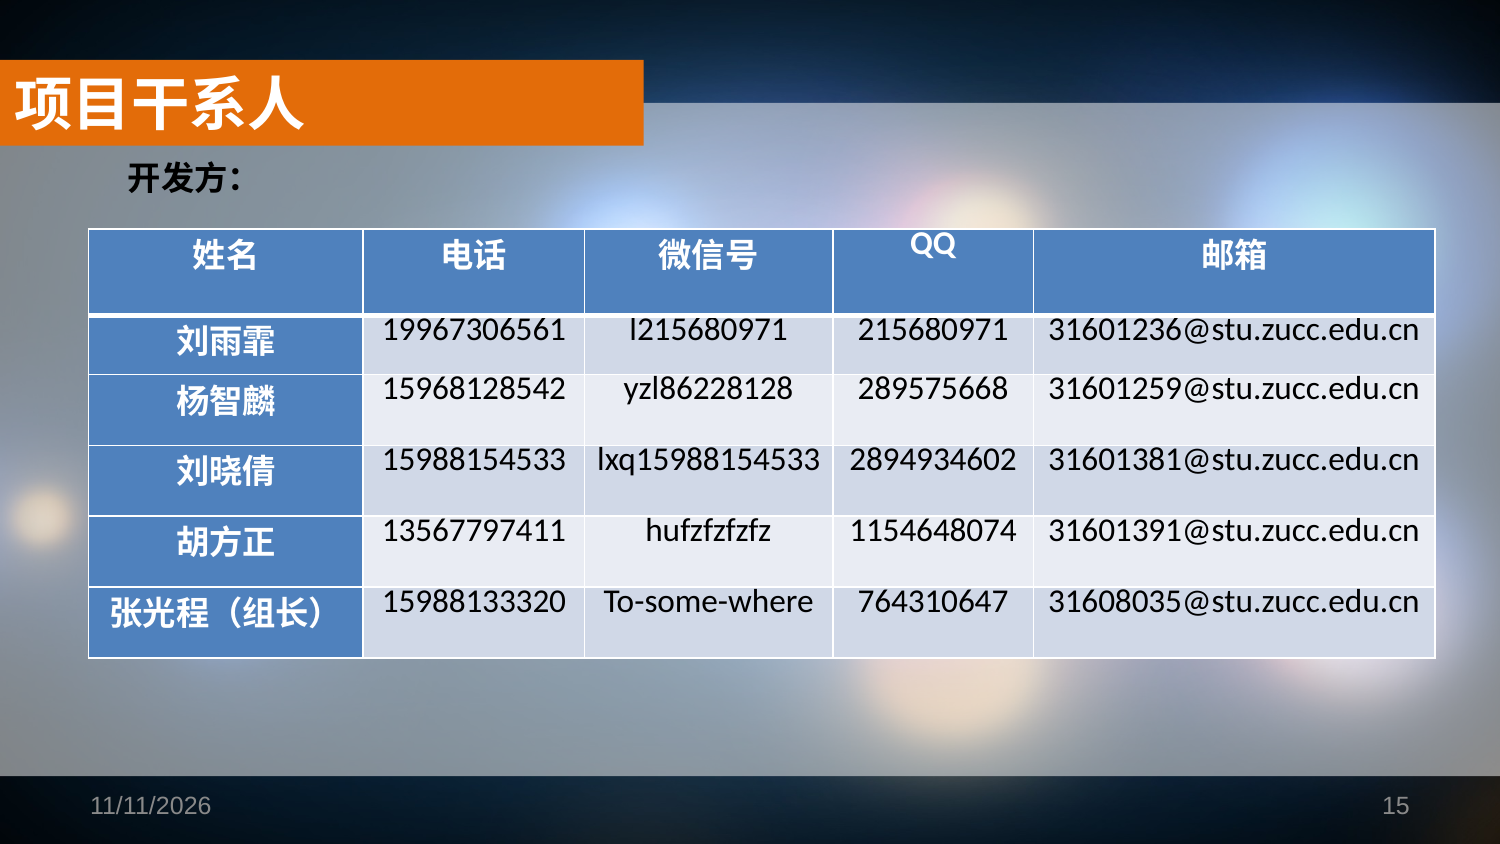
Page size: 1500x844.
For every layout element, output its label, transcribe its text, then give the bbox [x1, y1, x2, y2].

slide_number 15 [1074, 781, 1426, 828]
table_cell 13567797411 [364, 517, 584, 586]
table_header QQ [834, 230, 1033, 313]
table_cell 胡方正 [89, 517, 362, 586]
table_cell 15988154533 [364, 446, 584, 515]
table_cell yzl86228128 [585, 375, 832, 445]
table_cell 289575668 [834, 375, 1033, 445]
table_cell 刘雨霏 [89, 318, 362, 374]
table_header 姓名 [89, 230, 362, 313]
table_cell l215680971 [585, 318, 832, 374]
table_cell 31601236@stu.zucc.edu.cn [1034, 318, 1434, 374]
table_cell 张光程（组长） [89, 588, 362, 657]
table_cell hufzfzfzfz [585, 517, 832, 586]
text_box 开发方： [113, 150, 276, 205]
picture [0, 0, 1500, 102]
table_cell 764310647 [834, 588, 1033, 657]
table_cell To-some-where [585, 588, 832, 657]
text_box 项目干系人 [0, 59, 656, 145]
table_cell 15988133320 [364, 588, 584, 657]
table_cell 31601391@stu.zucc.edu.cn [1034, 517, 1434, 586]
table_header 微信号 [585, 230, 832, 313]
table_cell 19967306561 [364, 318, 584, 374]
table_cell 15968128542 [364, 375, 584, 445]
table_cell 杨智麟 [89, 375, 362, 445]
table_cell 31601381@stu.zucc.edu.cn [1034, 446, 1434, 515]
table_cell 2894934602 [834, 446, 1033, 515]
text_box [0, 102, 1500, 777]
table_cell 31601259@stu.zucc.edu.cn [1034, 375, 1434, 445]
table_cell 刘晓倩 [89, 446, 362, 515]
picture [0, 777, 1500, 844]
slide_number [74, 781, 426, 828]
table_cell lxq15988154533 [585, 446, 832, 515]
table_header 邮箱 [1034, 230, 1434, 313]
table_cell 1154648074 [834, 517, 1033, 586]
table_cell 31608035@stu.zucc.edu.cn [1034, 588, 1434, 657]
table_header 电话 [364, 230, 584, 313]
table_cell 215680971 [834, 318, 1033, 374]
